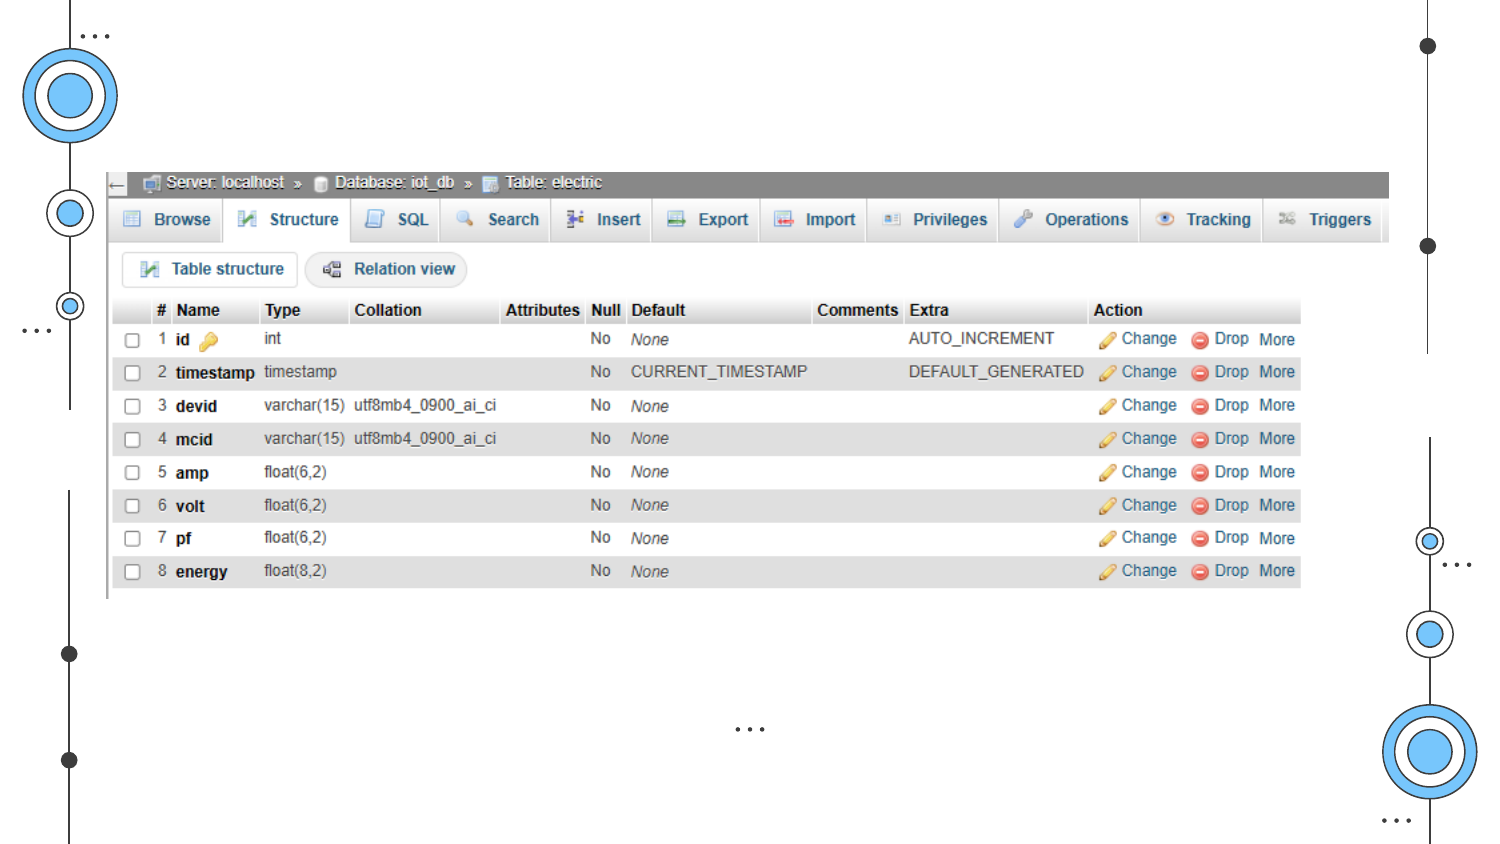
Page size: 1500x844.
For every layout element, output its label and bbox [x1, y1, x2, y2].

picture [106, 172, 1389, 600]
